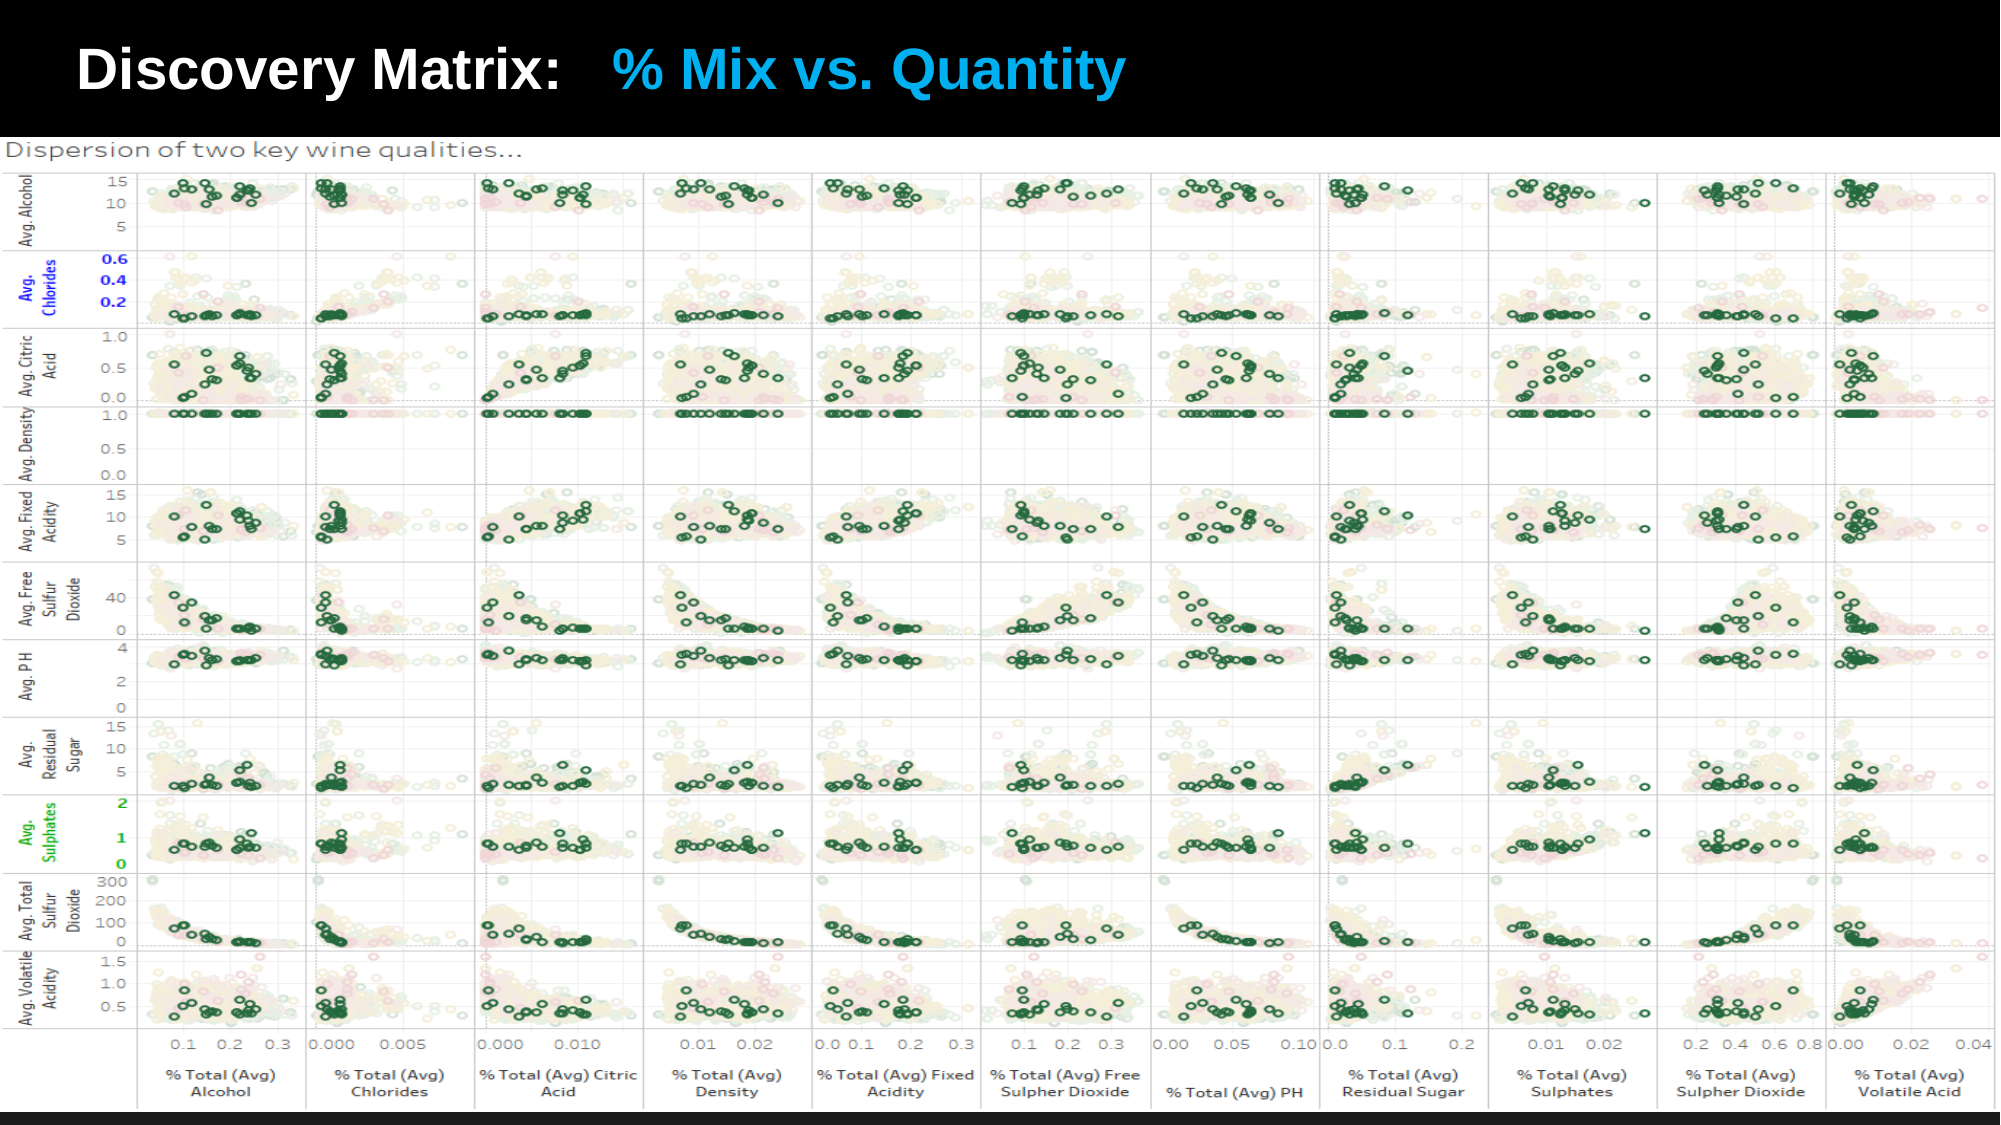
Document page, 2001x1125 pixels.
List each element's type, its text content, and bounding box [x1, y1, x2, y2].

picture [0, 137, 2000, 1112]
text_box Discovery Matrix: % Mix vs. Quantity [61, 20, 1825, 122]
